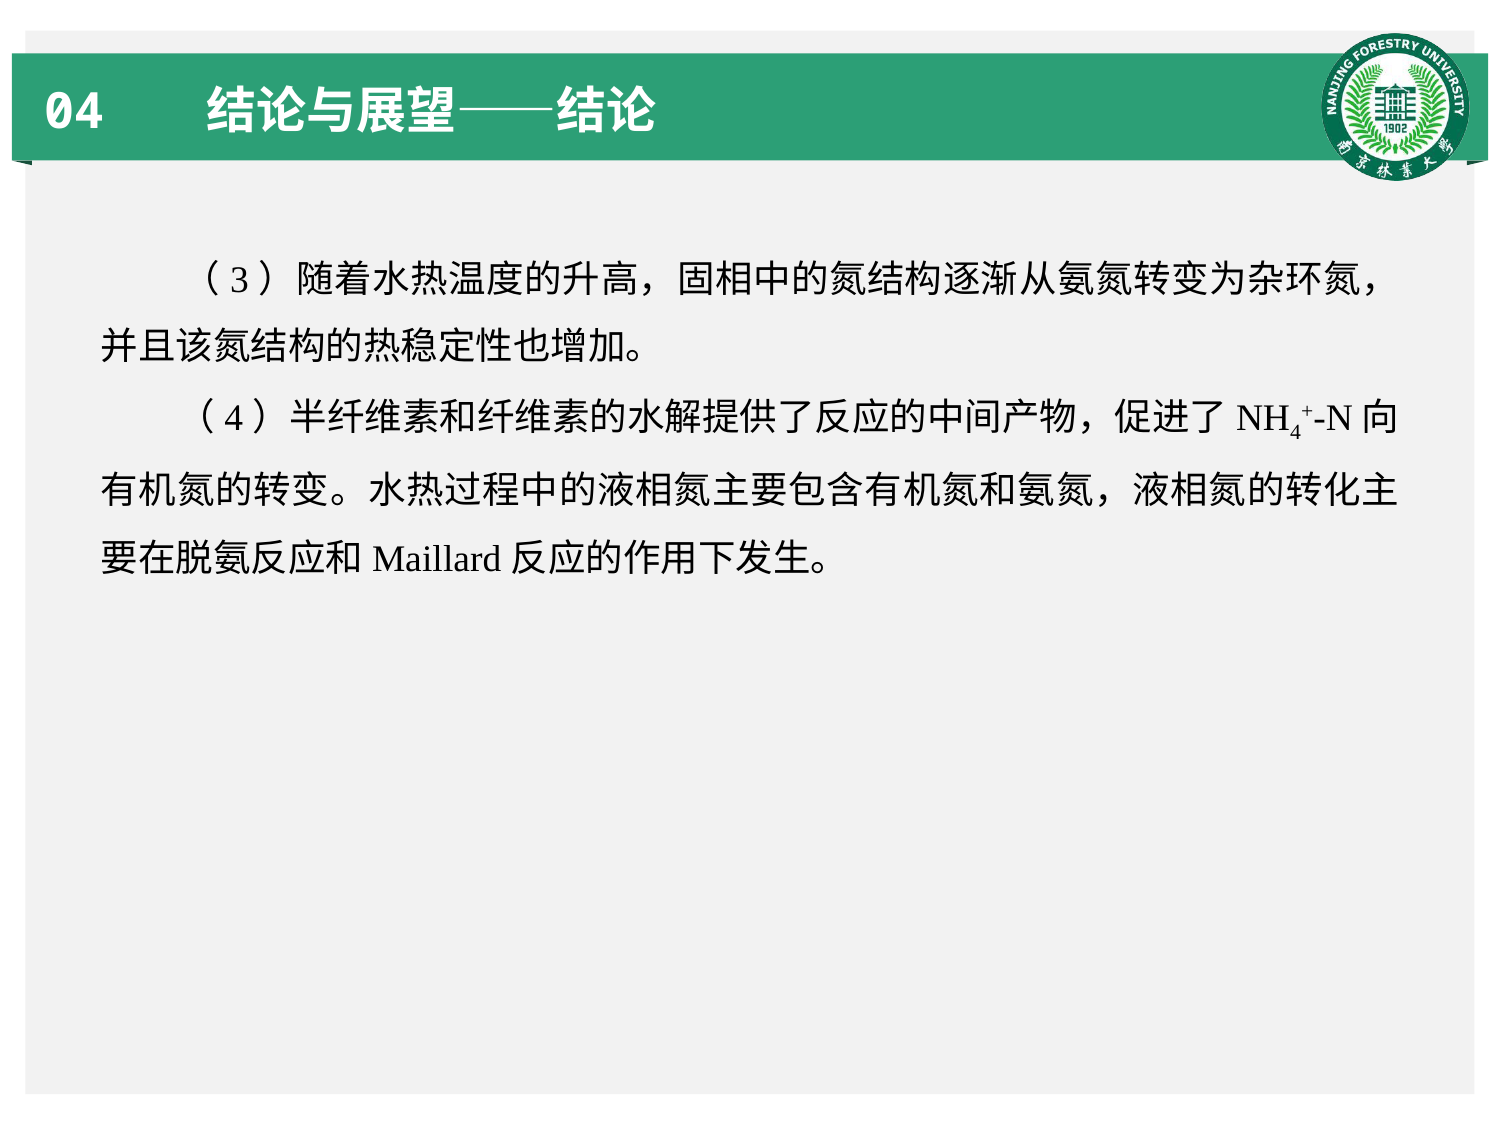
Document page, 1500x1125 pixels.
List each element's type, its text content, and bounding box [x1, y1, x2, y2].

picture [1306, 12, 1485, 200]
list 04 结论与展望——结论 [29, 77, 1306, 136]
text_box （3）随着水热温度的升高，固相中的氮结构逐渐从氨氮转变为杂环氮，并且该氮结构的热稳定性也增加。 （4）半纤维素和纤维素的水解提供了反应的中间产物，促进了NH4+-N向有机氮的转变。水热过程中的液相氮主要包含有机氮和氨氮，液相氮的转化主要在脱氨反应和Maillard反应的作用下发生。 [85, 224, 1414, 587]
